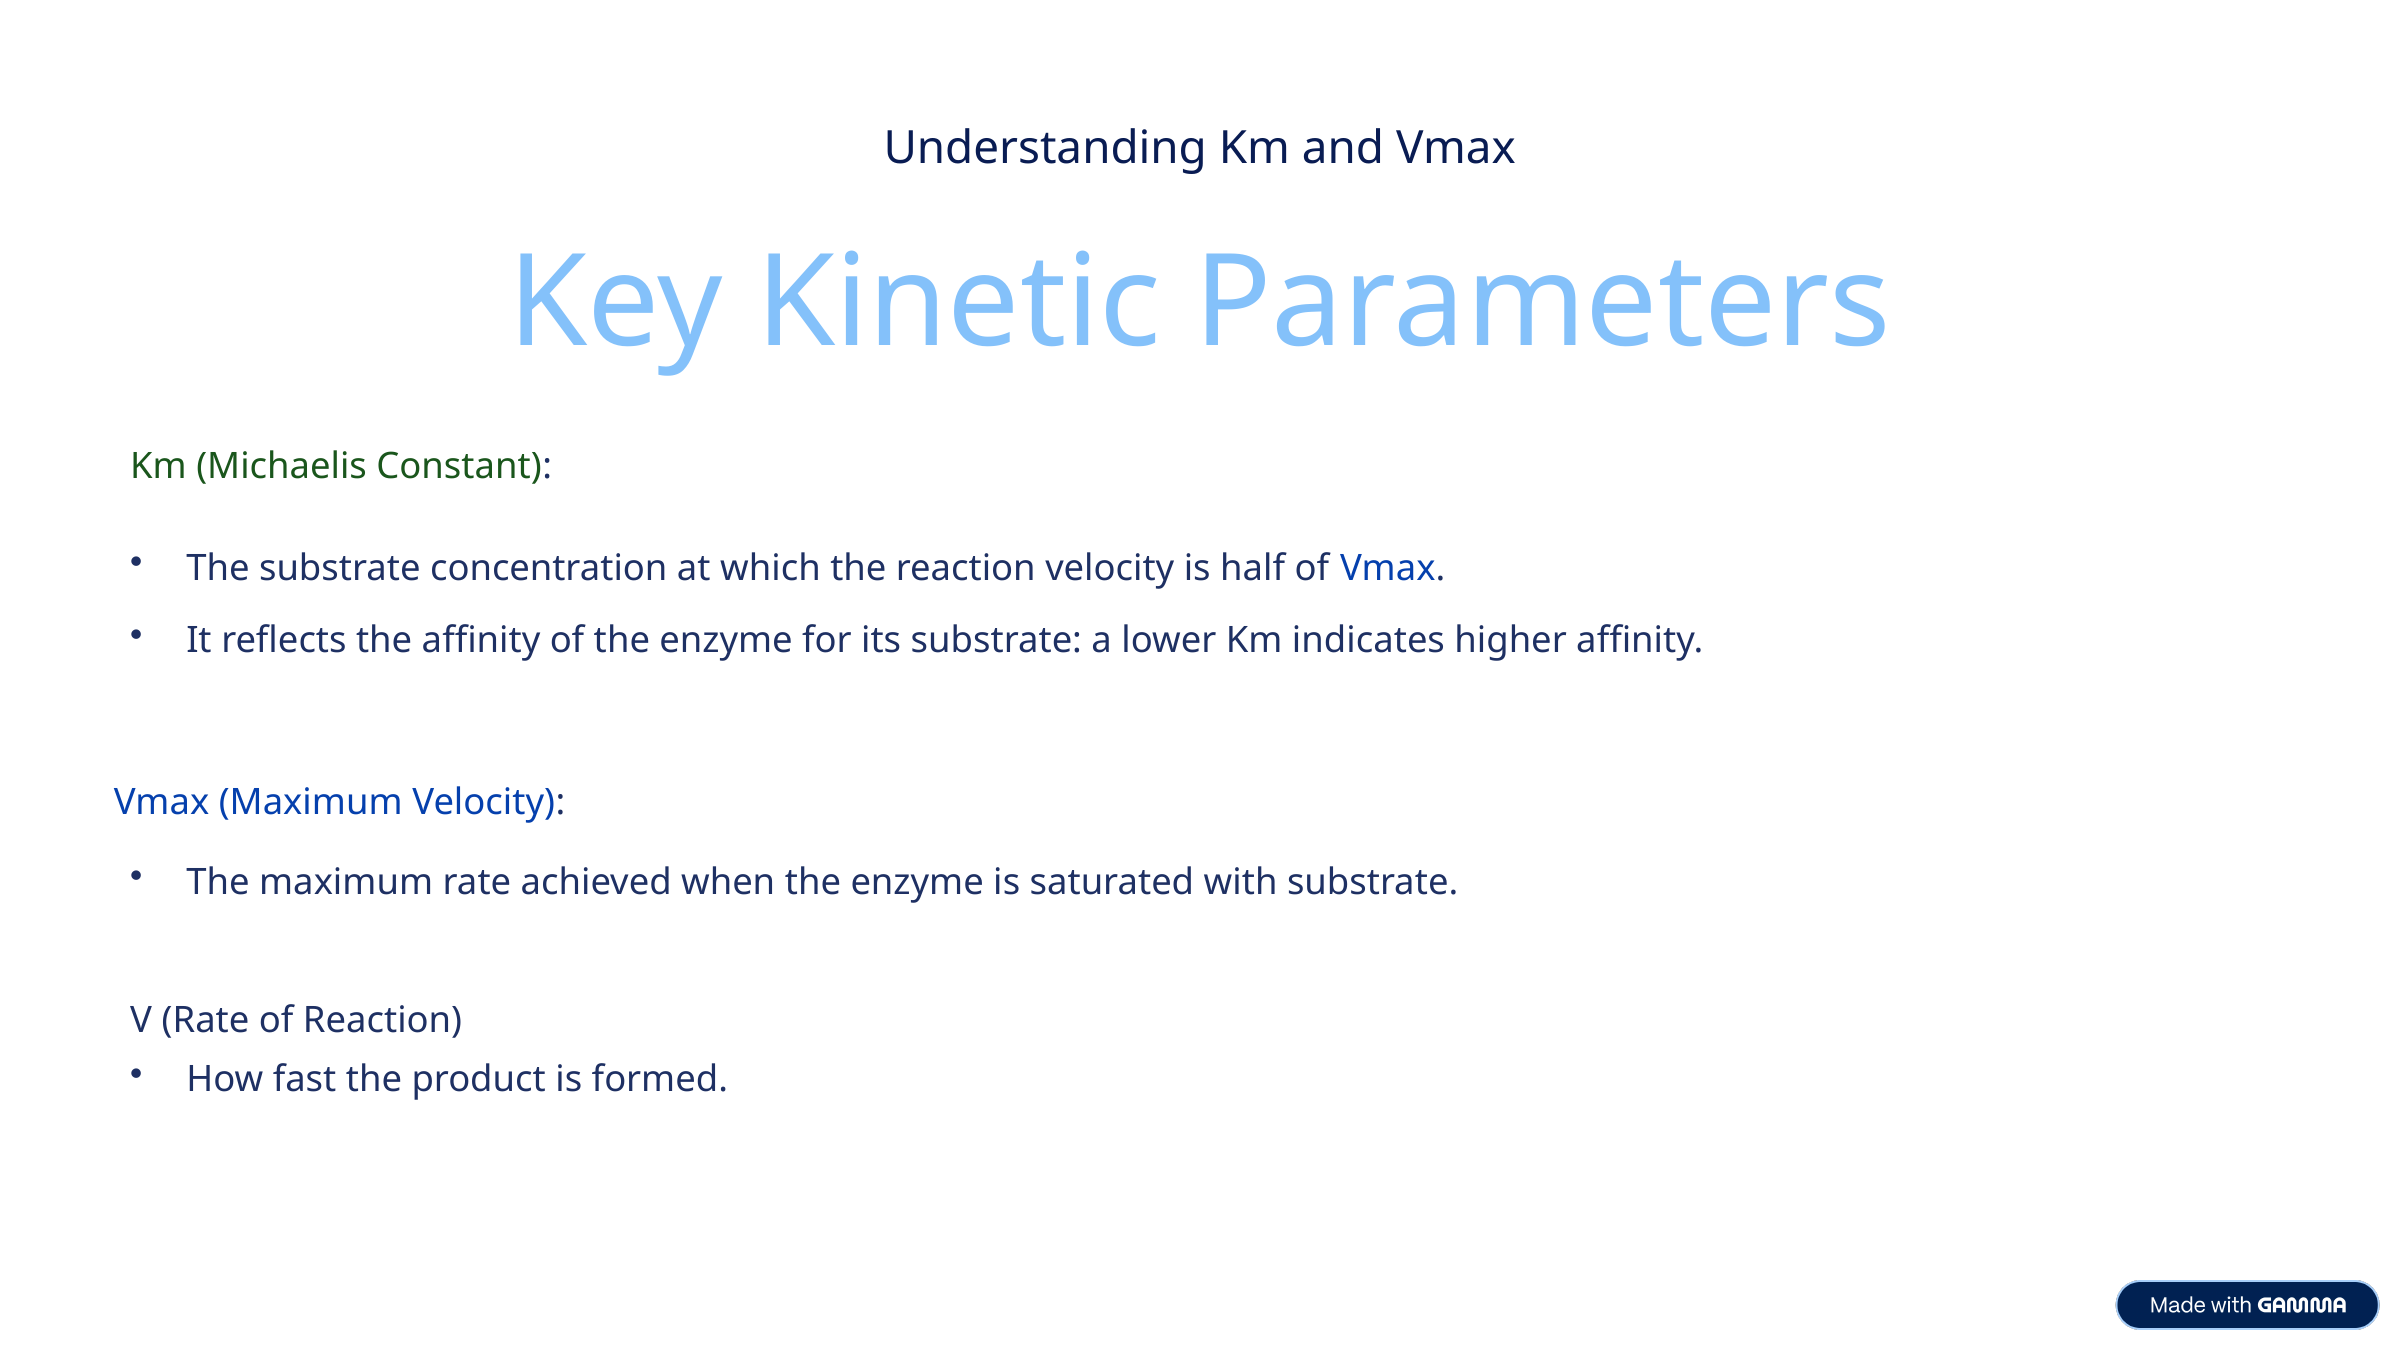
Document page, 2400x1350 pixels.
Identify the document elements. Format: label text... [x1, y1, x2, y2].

text_box Vmax (Maximum Velocity): [113, 762, 2254, 822]
text_box Km (Michaelis Constant): [130, 426, 2270, 487]
text_box Key Kinetic Parameters [498, 210, 1902, 372]
text_box It reflects the affinity of the enzyme for its substrate: a lower Km indicates higher affinity. [130, 600, 2270, 661]
text_box The substrate concentration at which the reaction velocity is half of Vmax. [130, 528, 2270, 588]
text_box Understanding Km and Vmax [878, 115, 1522, 174]
text_box V (Rate of Reaction) How fast the product is formed. [130, 980, 2270, 1040]
text_box The maximum rate achieved when the enzyme is saturated with substrate. [130, 842, 2270, 902]
picture [2106, 1271, 2389, 1339]
